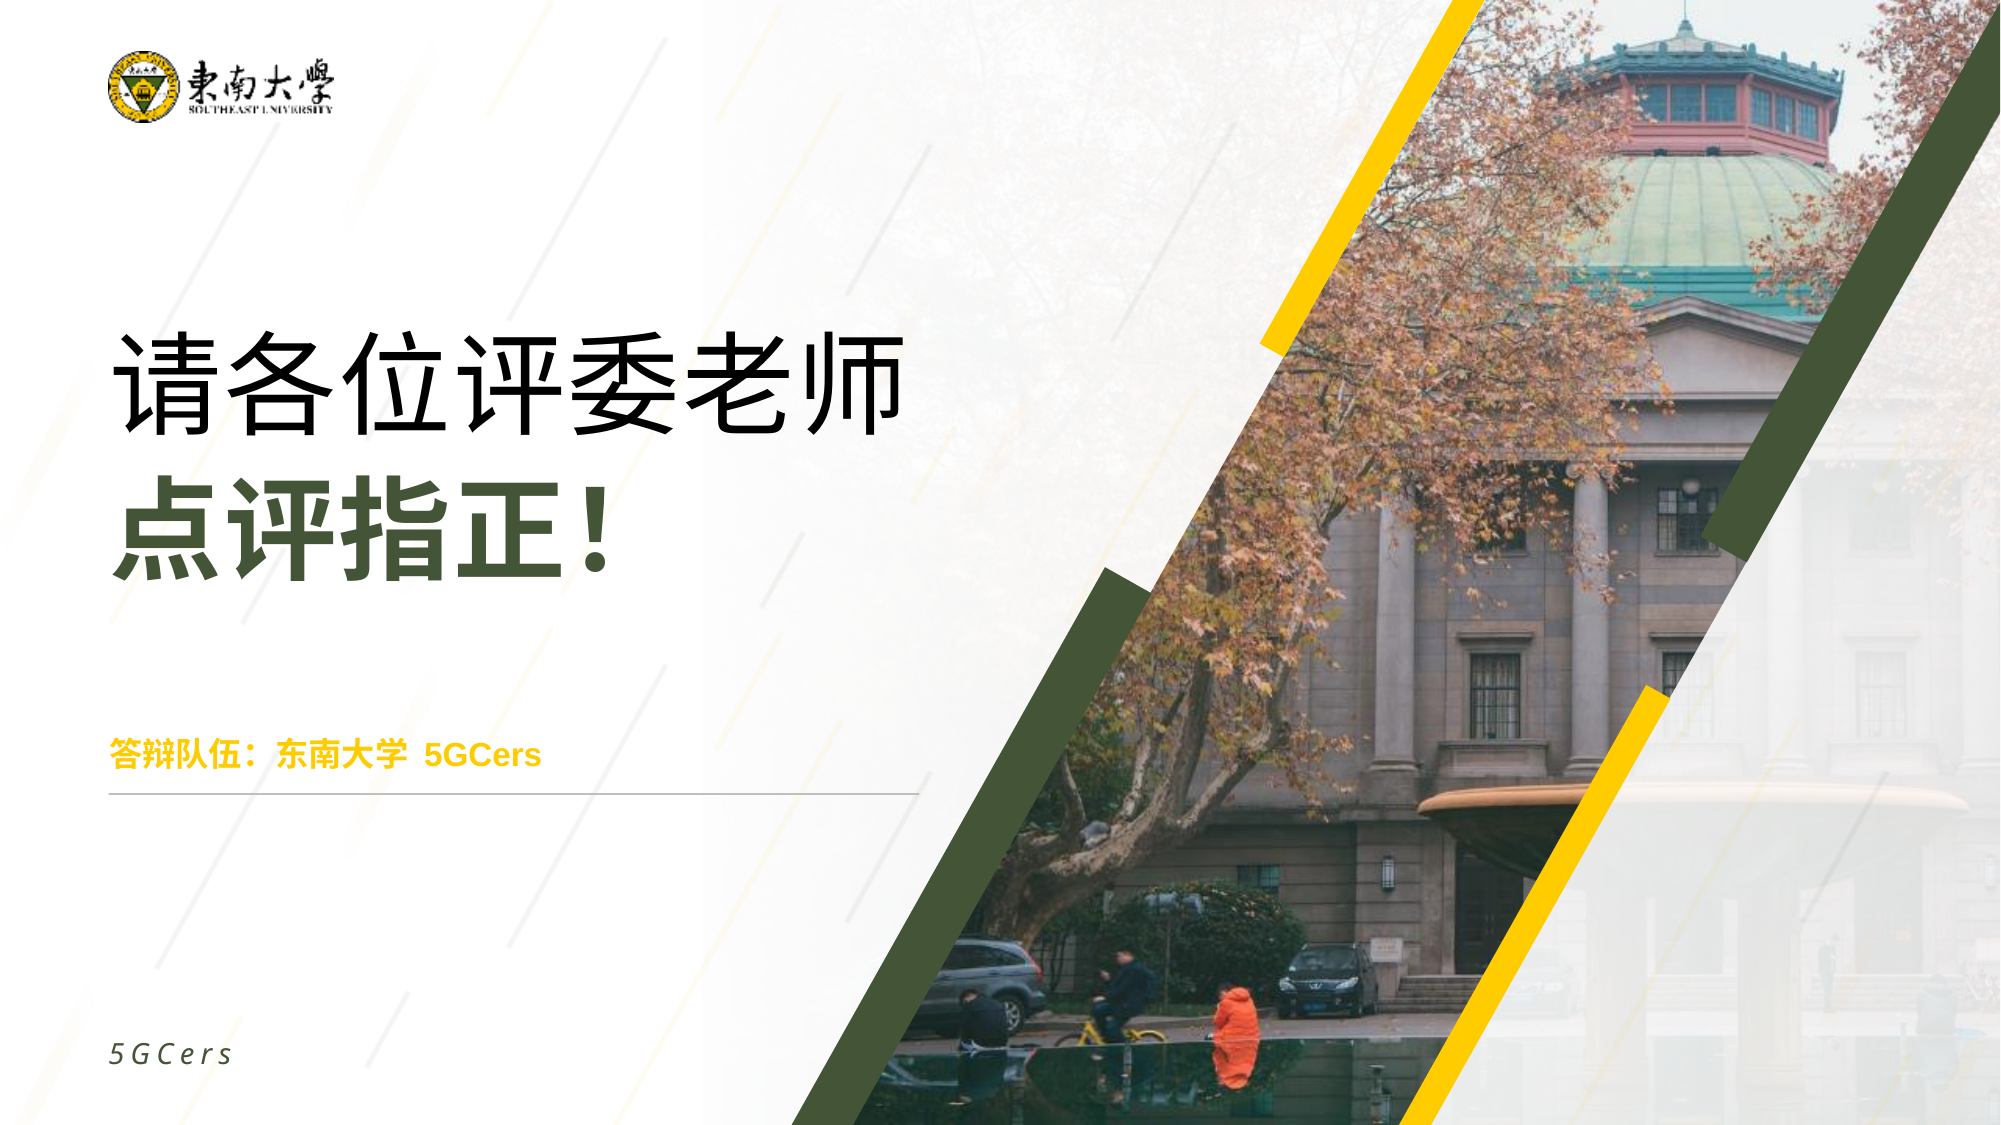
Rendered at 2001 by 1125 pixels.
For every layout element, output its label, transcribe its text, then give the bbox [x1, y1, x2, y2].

slide_number 5GCers [108, 1022, 657, 1083]
list 请各位评委老师 [109, 306, 1061, 451]
picture [1988, 127, 1993, 135]
text_box 答辩队伍：东南大学 5GCers [109, 725, 572, 781]
picture [854, 0, 2000, 1125]
list 点评指正！ [109, 451, 1061, 596]
picture [108, 51, 334, 123]
